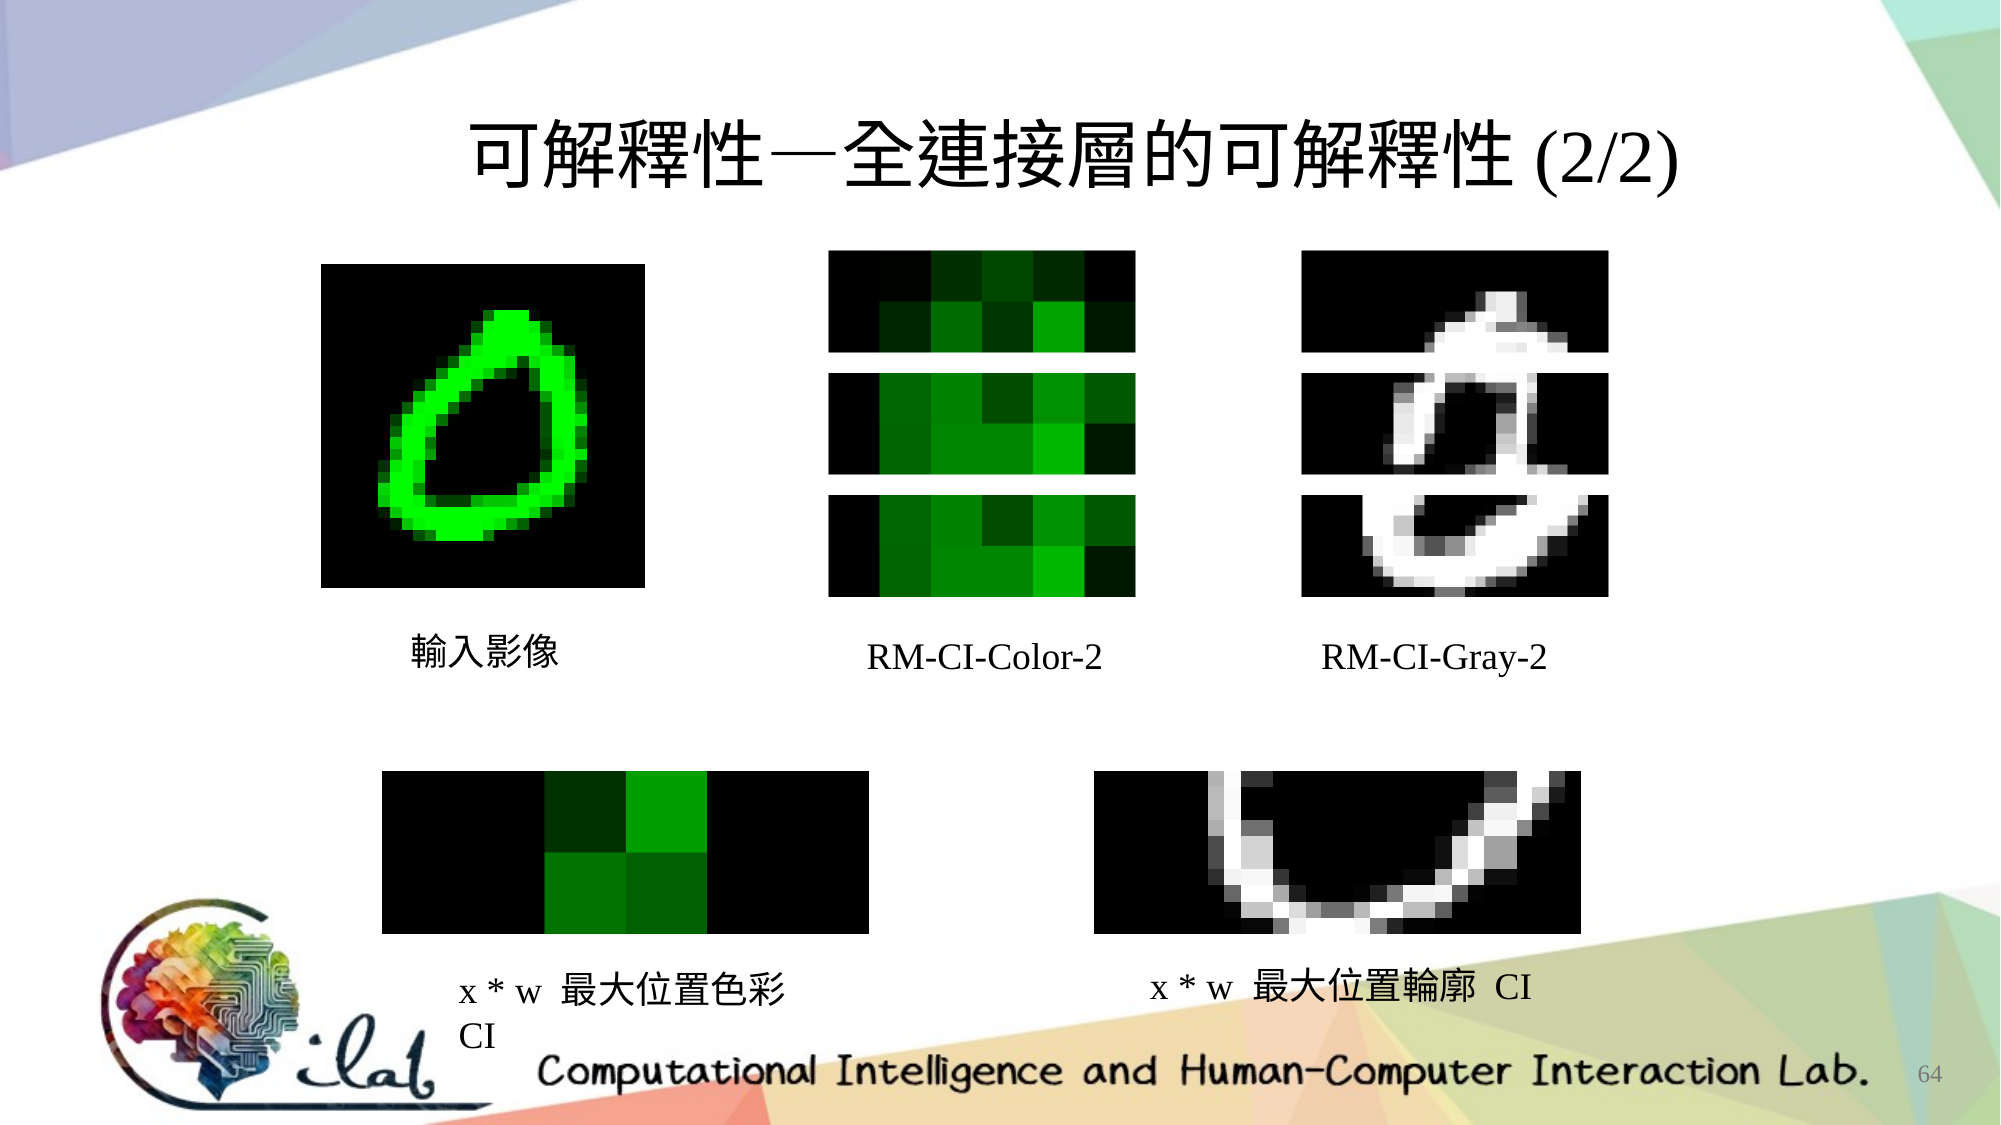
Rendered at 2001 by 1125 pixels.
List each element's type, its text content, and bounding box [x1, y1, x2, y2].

slide_number 64 [1507, 1042, 1958, 1103]
text_box RM-CI-Color-2 [851, 624, 1149, 685]
text_box 輸入影像 [395, 620, 588, 681]
text_box x * w 最大位置輪廓 CI [1125, 954, 1557, 1015]
text_box RM-CI-Gray-2 [1306, 624, 1603, 685]
picture [0, 0, 2001, 1125]
text_box x * w 最大位置色彩 CI [443, 958, 846, 1064]
text_box 可解釋性—全連接層的可解釋性(2/2) [451, 100, 1696, 206]
